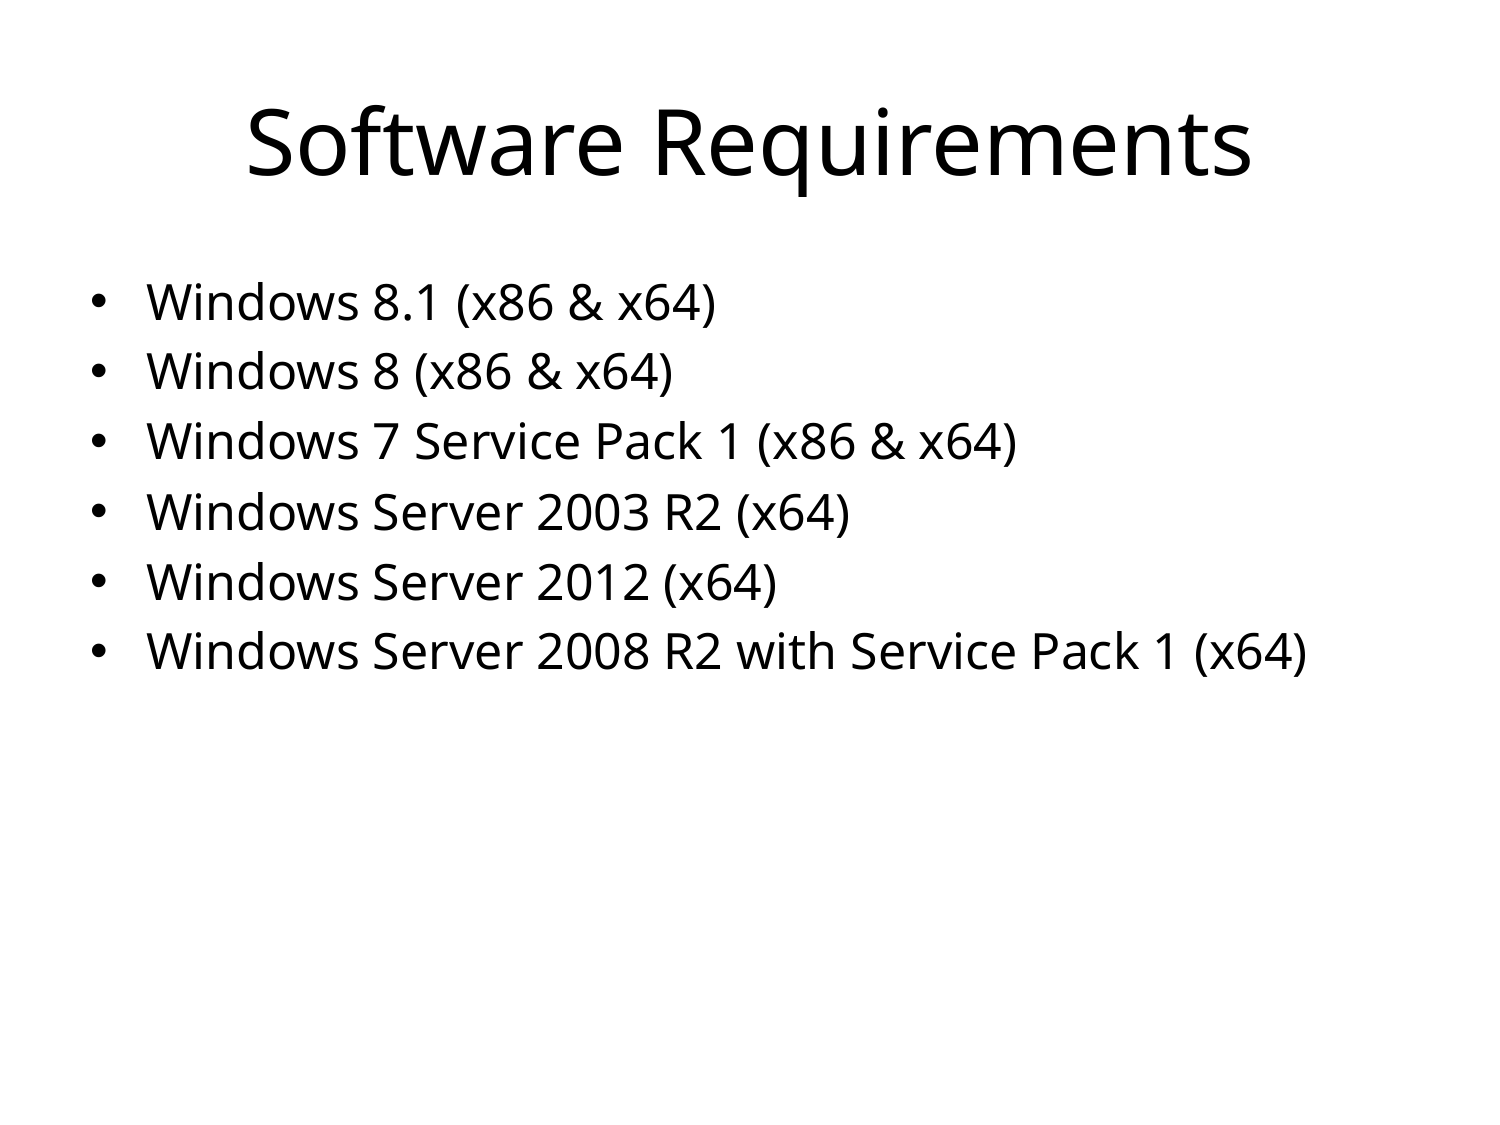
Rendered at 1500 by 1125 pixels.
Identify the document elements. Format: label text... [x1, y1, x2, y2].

title Software Requirements [75, 45, 1425, 233]
list Windows 8.1 (x86 & x64) Windows 8 (x86 & x64) Windows 7 Service Pack 1 (x86 & x64) Windows Server 2003 R2 (x64) Windows Server 2012 (x64) Windows Server 2008 R2 with Service Pack 1 (x64) [75, 262, 1425, 1005]
